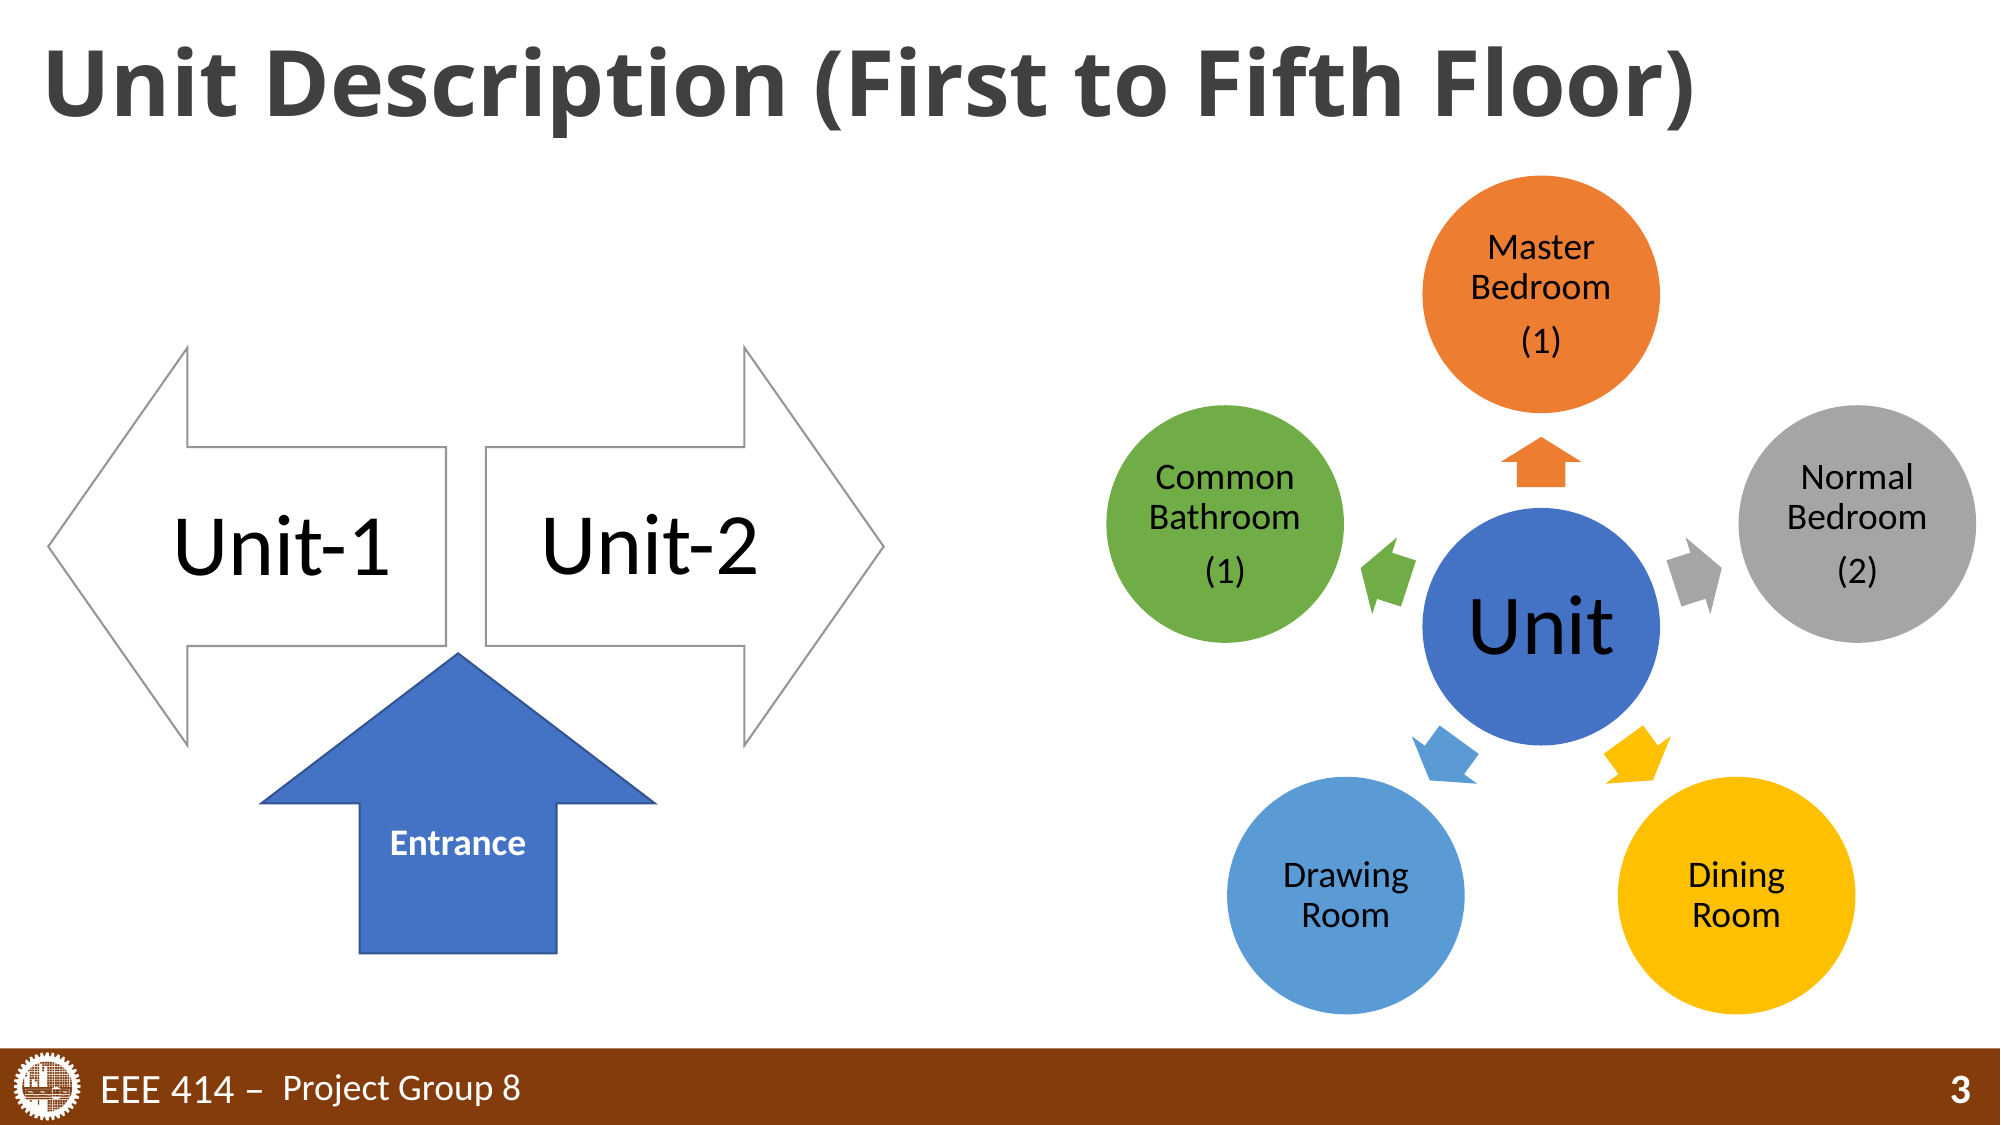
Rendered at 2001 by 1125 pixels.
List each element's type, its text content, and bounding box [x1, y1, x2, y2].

text_box Entrance [358, 902, 558, 955]
picture [14, 1052, 82, 1121]
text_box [918, 174, 2000, 1015]
slide_number 3 [1535, 1056, 1986, 1117]
text_box Project Group 8 [267, 1055, 571, 1116]
title Unit Description (First to Fifth Floor) [26, 0, 1752, 173]
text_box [48, 191, 884, 902]
